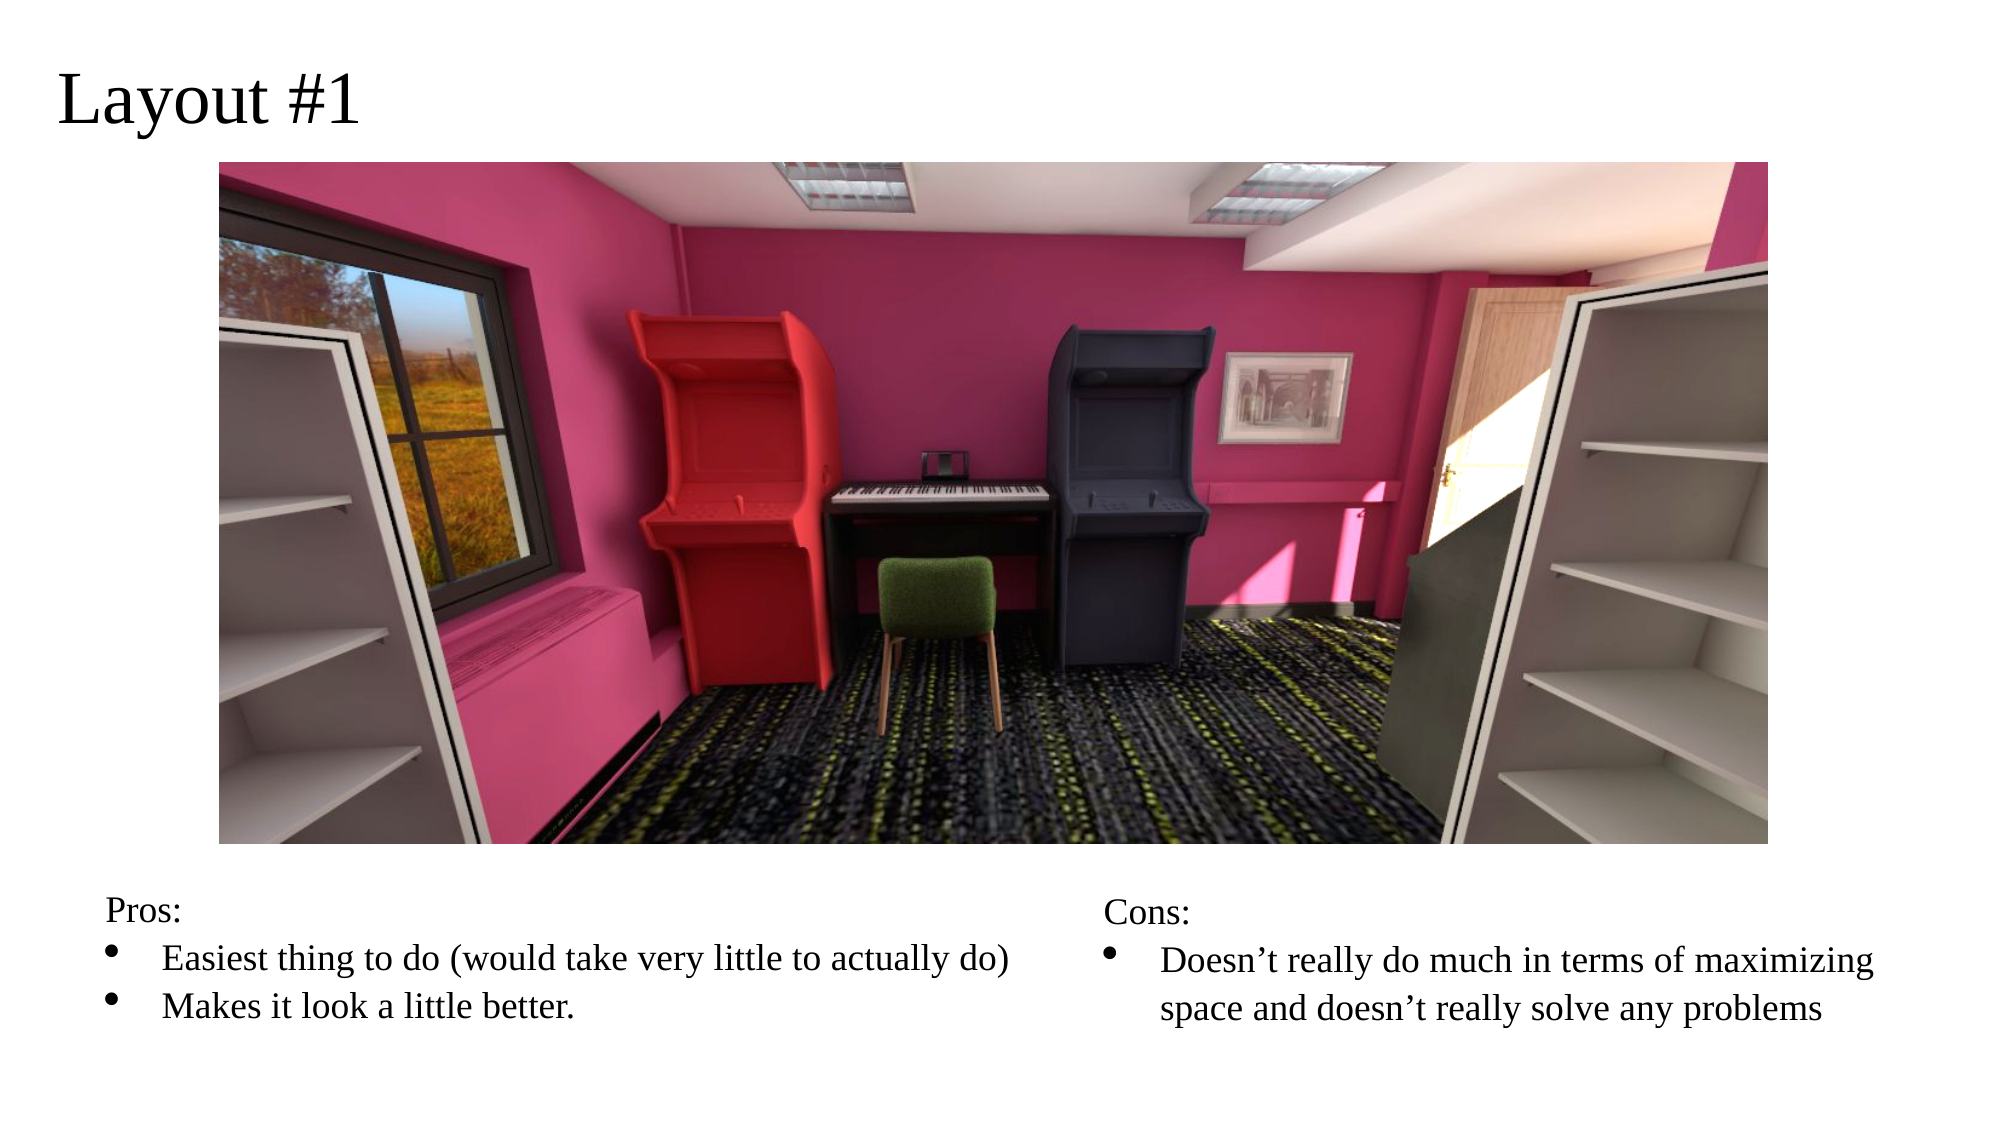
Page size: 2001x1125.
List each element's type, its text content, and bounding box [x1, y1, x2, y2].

text_box Cons: Doesn’t really do much in terms of maximizing space and doesn’t really solve any problems [1088, 876, 1947, 1036]
text_box Pros: Easiest thing to do (would take very little to actually do) Makes it look a little better. [90, 874, 1091, 1034]
title Layout #1 [42, 9, 1768, 190]
picture [219, 162, 1768, 844]
